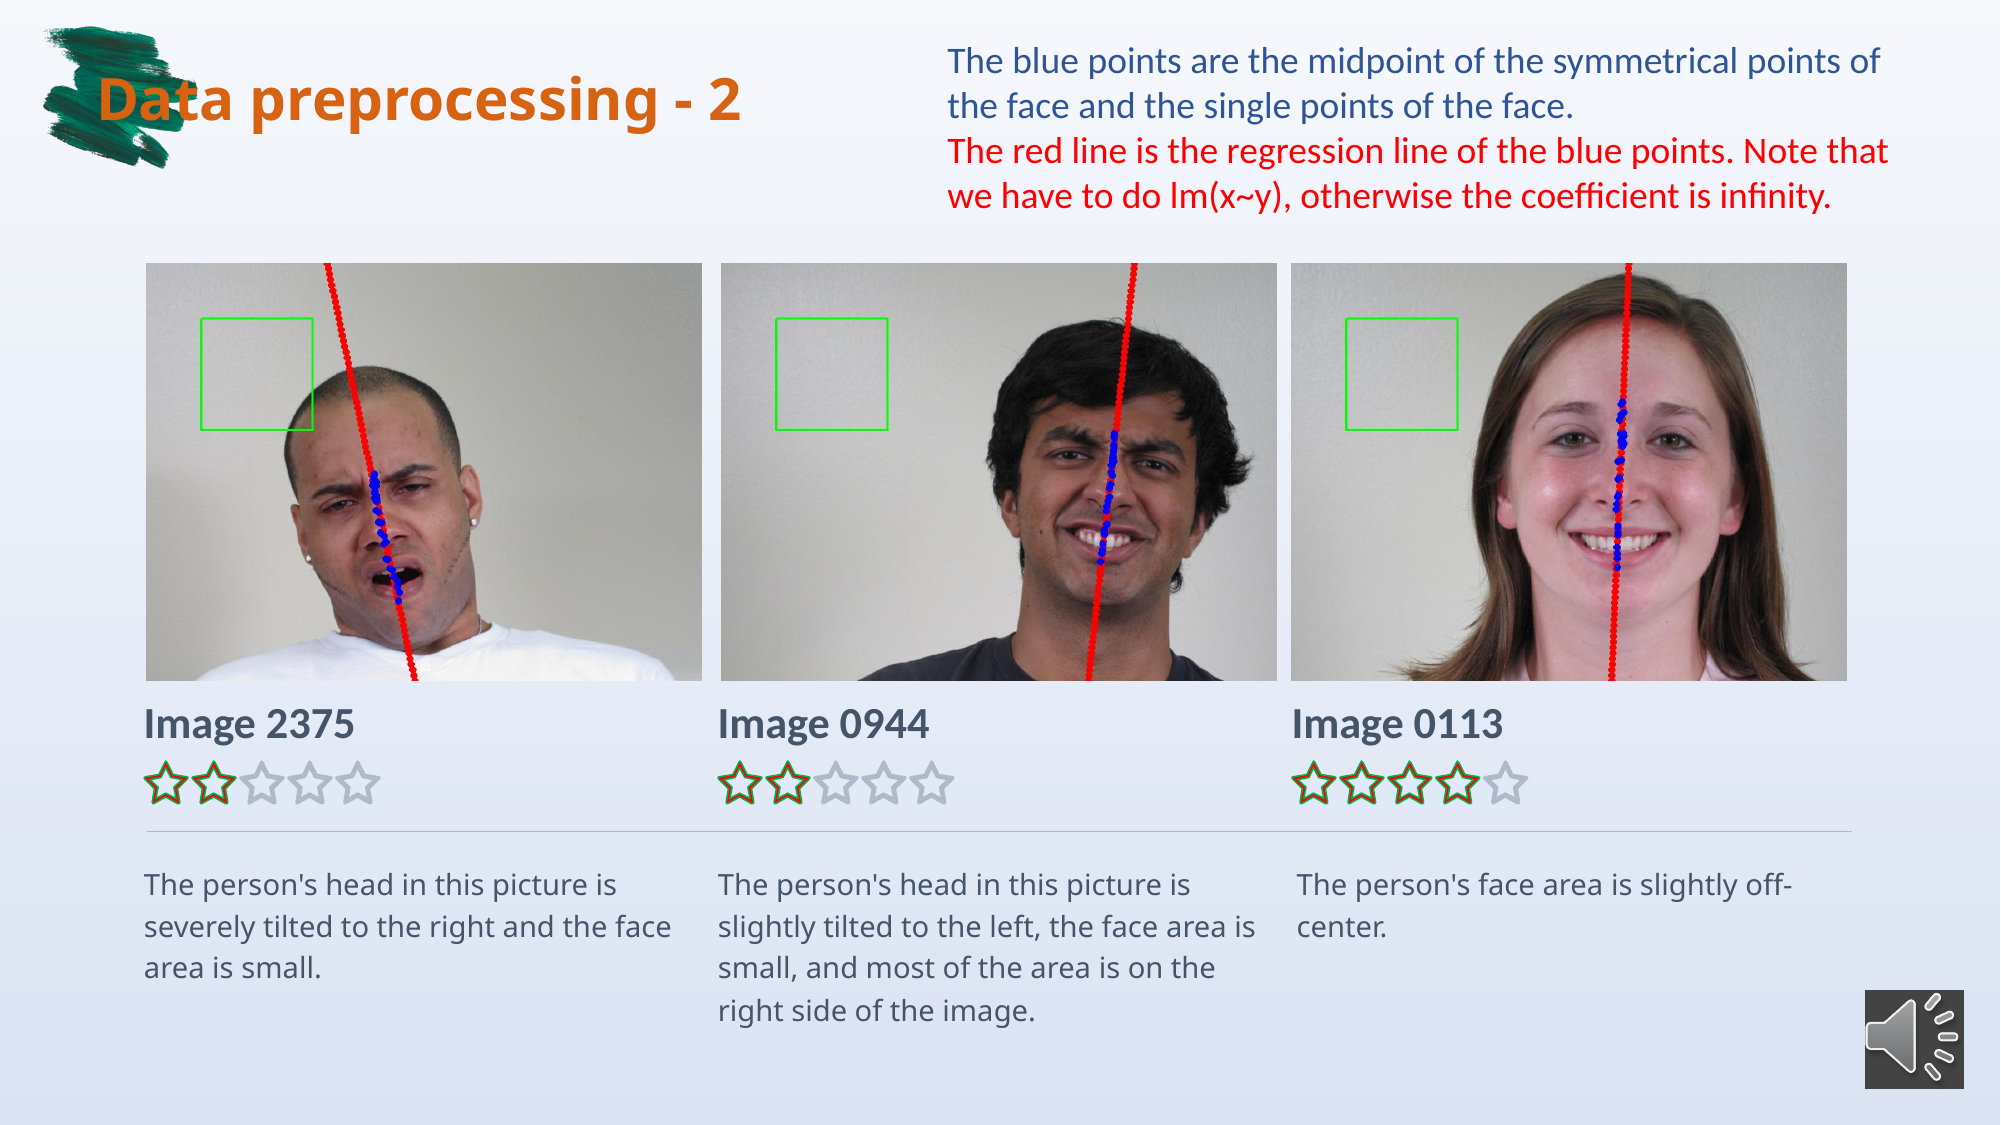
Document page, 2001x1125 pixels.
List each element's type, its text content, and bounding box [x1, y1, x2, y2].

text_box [127, 263, 701, 804]
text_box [701, 263, 1277, 804]
picture [1864, 989, 1965, 1090]
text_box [144, 858, 1842, 1026]
text_box Data preprocessing - 2 [199, 54, 793, 140]
text_box The blue points are the midpoint of the symmetrical points of the face and the single points of the face. The red line is the regression line of the blue points. Note that we have to do lm(x~y), otherwise the coefficient is infinity. [932, 28, 1919, 224]
picture [42, 26, 199, 169]
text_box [1277, 263, 1847, 804]
